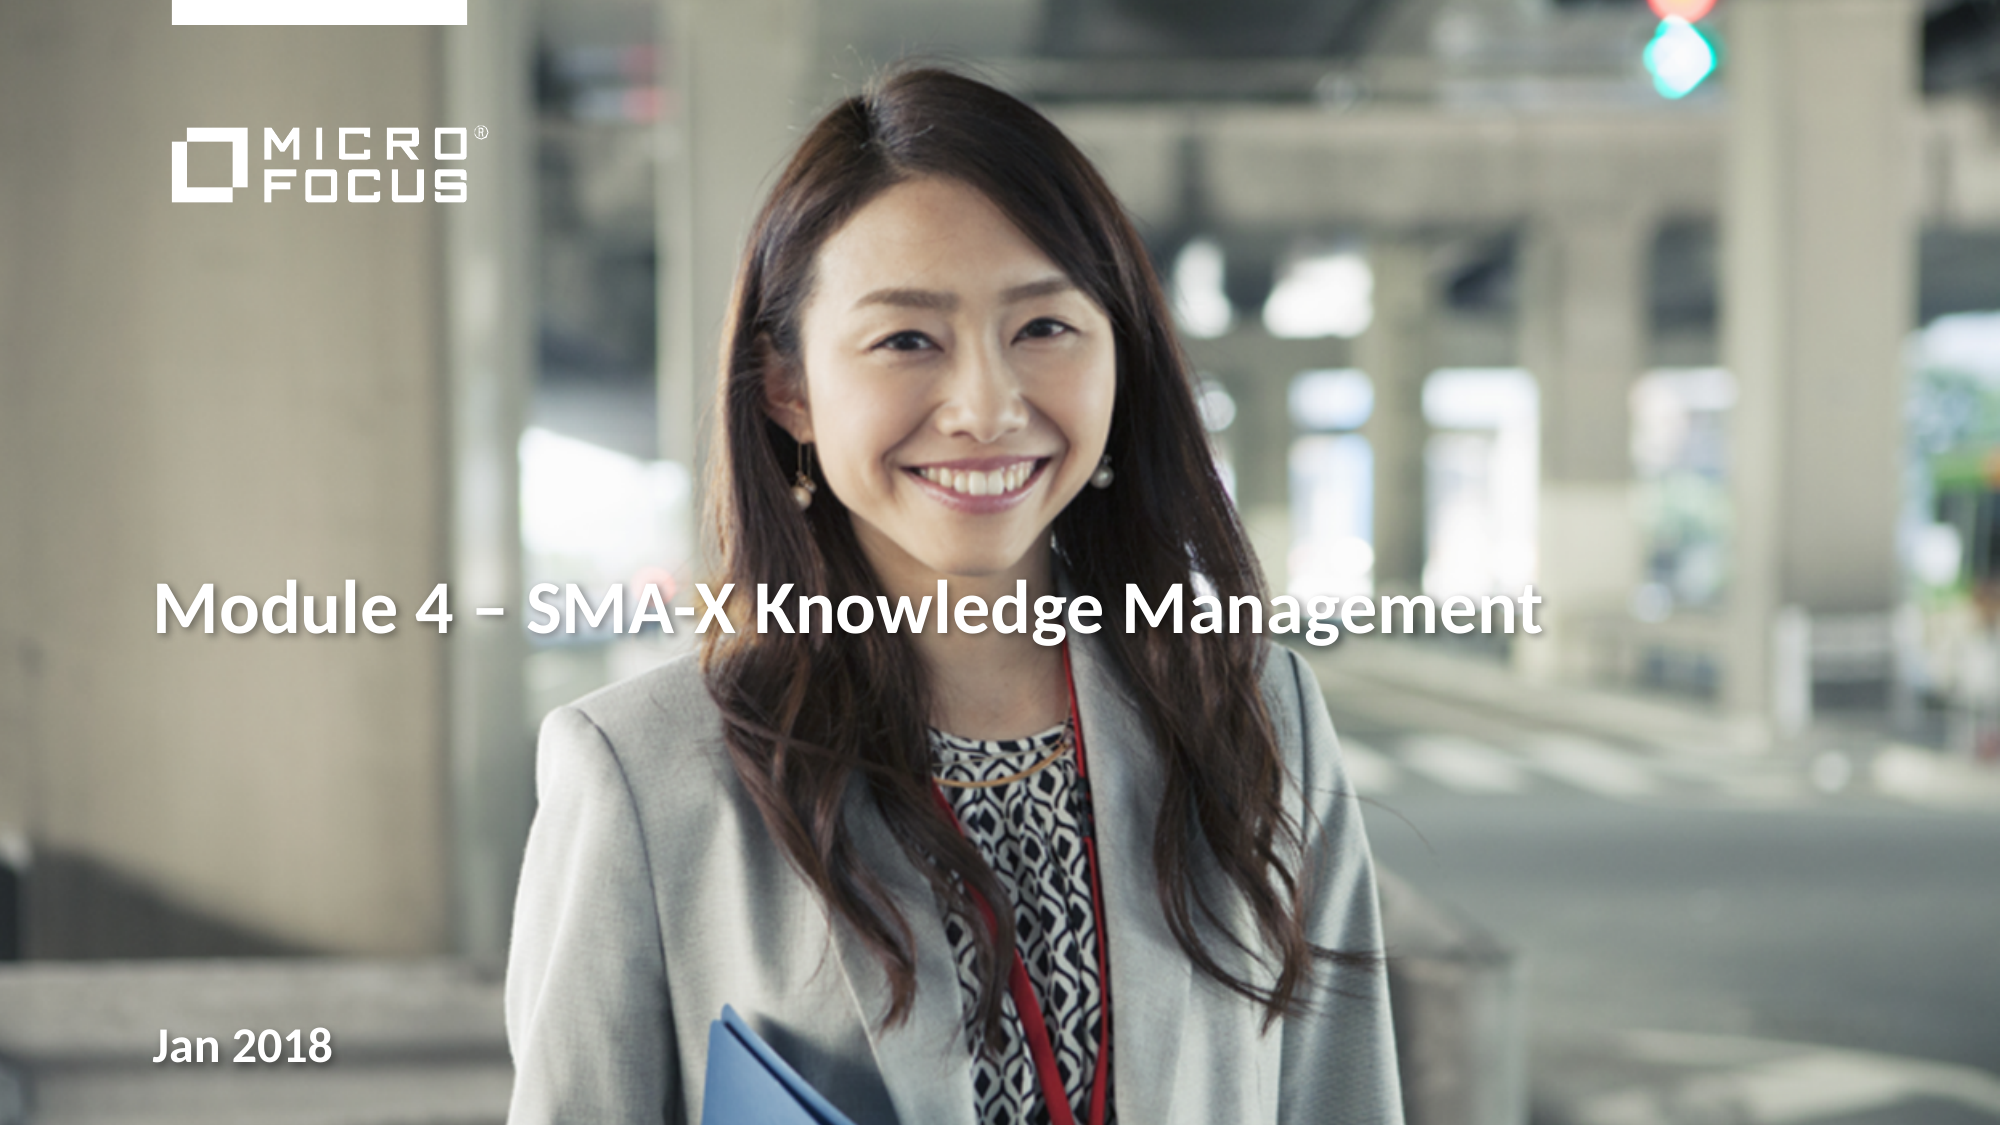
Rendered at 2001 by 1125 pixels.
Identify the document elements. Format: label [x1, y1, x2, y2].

text_box [171, 125, 489, 203]
picture [0, 0, 2000, 1125]
